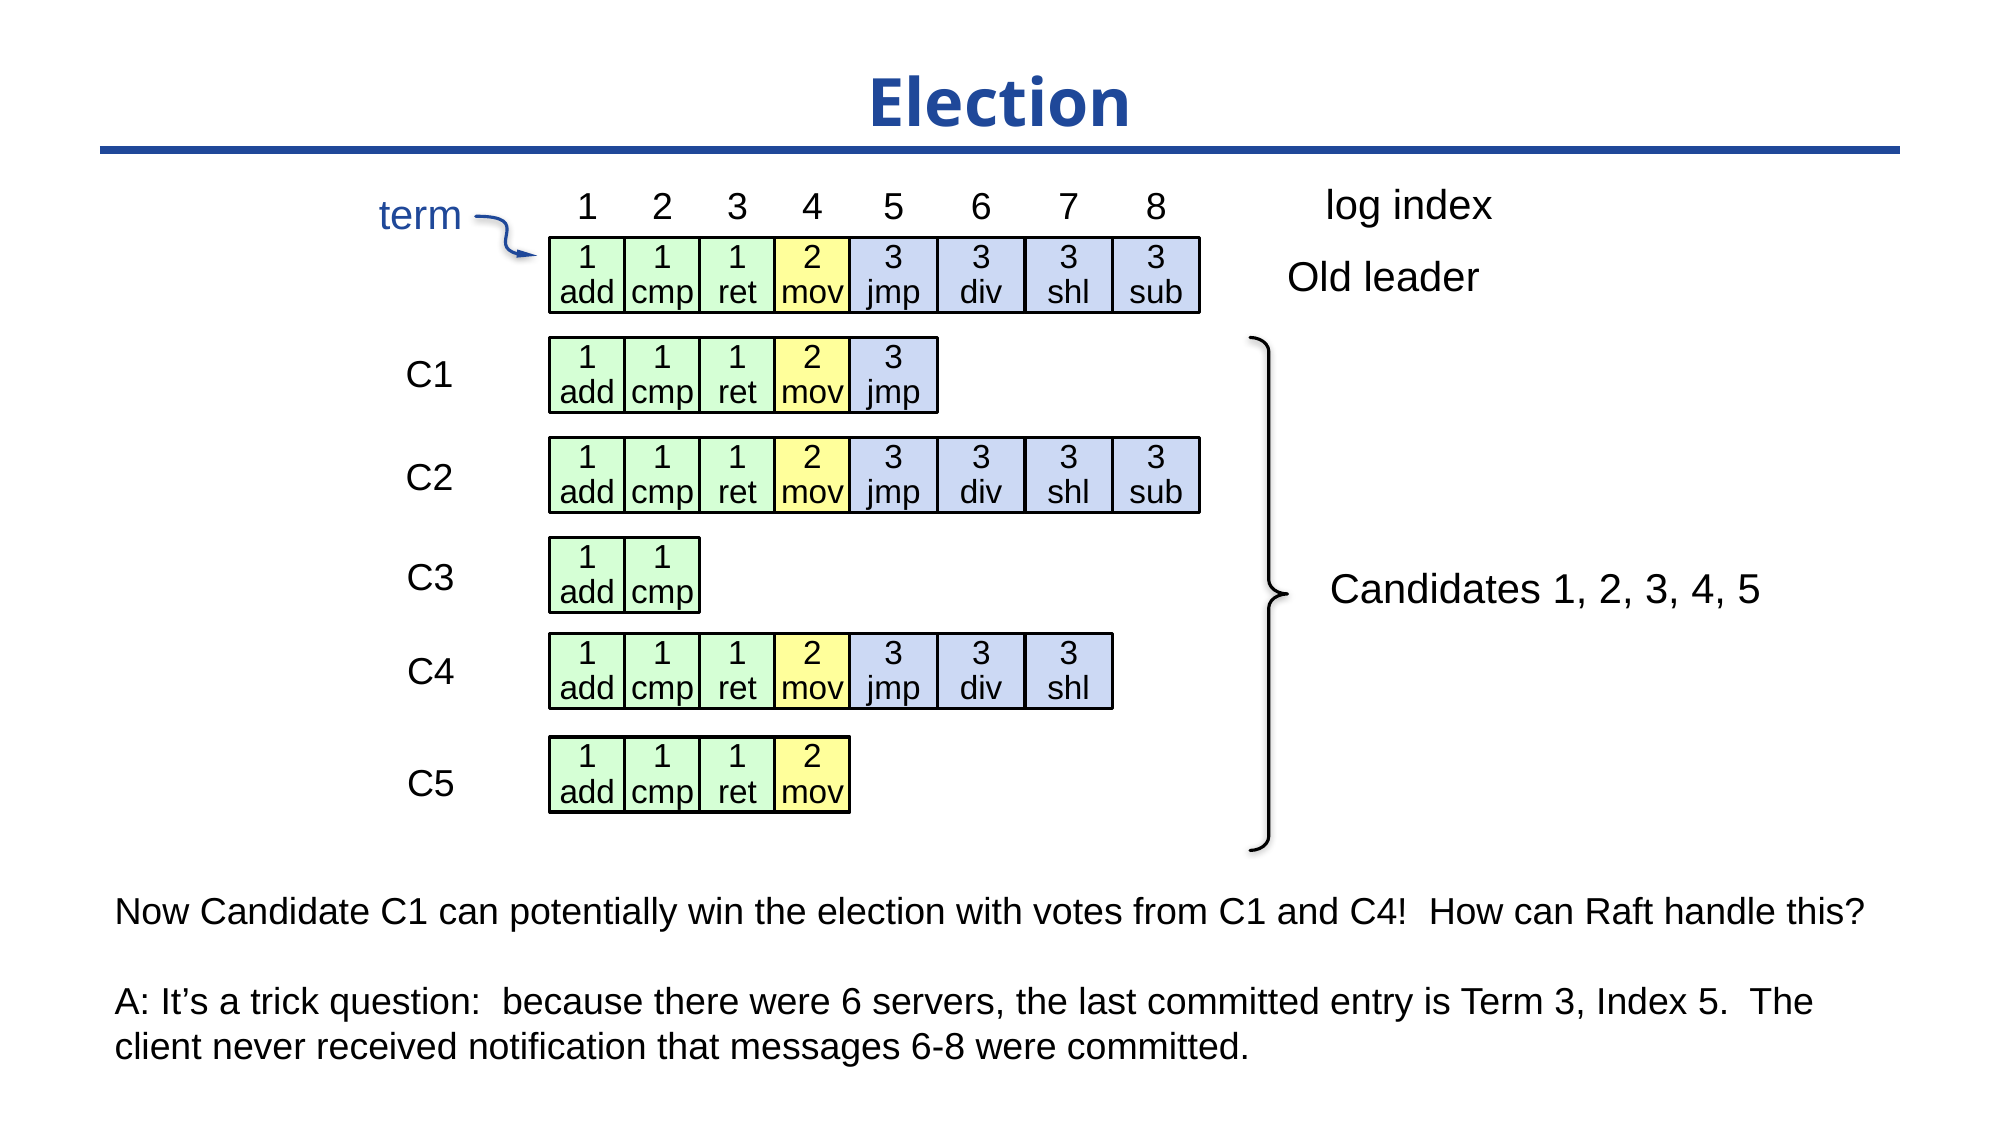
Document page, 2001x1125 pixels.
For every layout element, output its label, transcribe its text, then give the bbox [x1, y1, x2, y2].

text_box 1 cmp [623, 235, 698, 314]
text_box term [378, 187, 463, 238]
text_box 1 cmp [623, 631, 698, 710]
text_box 3 div [935, 435, 1023, 514]
text_box log index [1325, 178, 1493, 229]
text_box 1 cmp [623, 535, 702, 614]
text_box 5 [849, 174, 937, 235]
text_box 1 cmp [623, 335, 698, 414]
text_box C4 [392, 640, 521, 700]
text_box 3 jmp [852, 235, 935, 314]
text_box 1 add [548, 235, 623, 314]
text_box 1 cmp [623, 735, 698, 814]
text_box 6 [937, 174, 1024, 235]
text_box 7 [1024, 174, 1112, 235]
text_box C5 [392, 751, 526, 812]
text_box 3 shl [1023, 435, 1110, 514]
text_box 1 [549, 174, 624, 235]
text_box 3 shl [1023, 235, 1110, 314]
text_box 1 ret [698, 235, 773, 314]
text_box 3 jmp [852, 631, 935, 710]
text_box C1 [390, 342, 524, 403]
text_box 1 add [548, 735, 623, 814]
text_box [473, 214, 538, 258]
text_box 2 mov [773, 435, 852, 514]
text_box 1 ret [698, 631, 773, 710]
text_box C3 [391, 545, 475, 605]
text_box C2 [390, 445, 529, 506]
text_box 3 shl [1023, 631, 1115, 710]
text_box 2 mov [773, 235, 852, 314]
text_box 3 jmp [852, 335, 939, 414]
text_box [1247, 335, 1290, 853]
text_box 1 add [548, 535, 623, 614]
text_box 2 mov [773, 631, 852, 710]
text_box 2 mov [773, 735, 852, 814]
title Election [99, 50, 1900, 150]
text_box 1 add [548, 631, 623, 710]
text_box 1 ret [698, 435, 773, 514]
text_box 3 sub [1110, 235, 1202, 314]
text_box 4 [774, 174, 849, 235]
text_box 3 jmp [852, 435, 935, 514]
text_box Old leader [1286, 249, 1480, 300]
text_box 1 ret [698, 335, 773, 414]
text_box 1 add [548, 435, 623, 514]
text_box 2 mov [773, 335, 852, 414]
text_box 1 cmp [623, 435, 698, 514]
text_box 3 sub [1110, 435, 1202, 514]
text_box Now Candidate C1 can potentially win the election with votes from C1 and C4! How can Raft handle this? A: It’s a trick question: because there were 6 servers, the last committed entry is Term 3, Index 5. The client never received notification that messages 6-8 were committed. [99, 879, 1900, 1074]
text_box 3 div [935, 631, 1023, 710]
text_box 1 ret [698, 735, 773, 814]
text_box 1 add [548, 335, 623, 414]
text_box 2 [624, 174, 699, 235]
text_box Candidates 1, 2, 3, 4, 5 [1329, 562, 1762, 613]
text_box 3 div [935, 235, 1023, 314]
text_box 3 [699, 174, 774, 235]
text_box 8 [1112, 174, 1200, 235]
